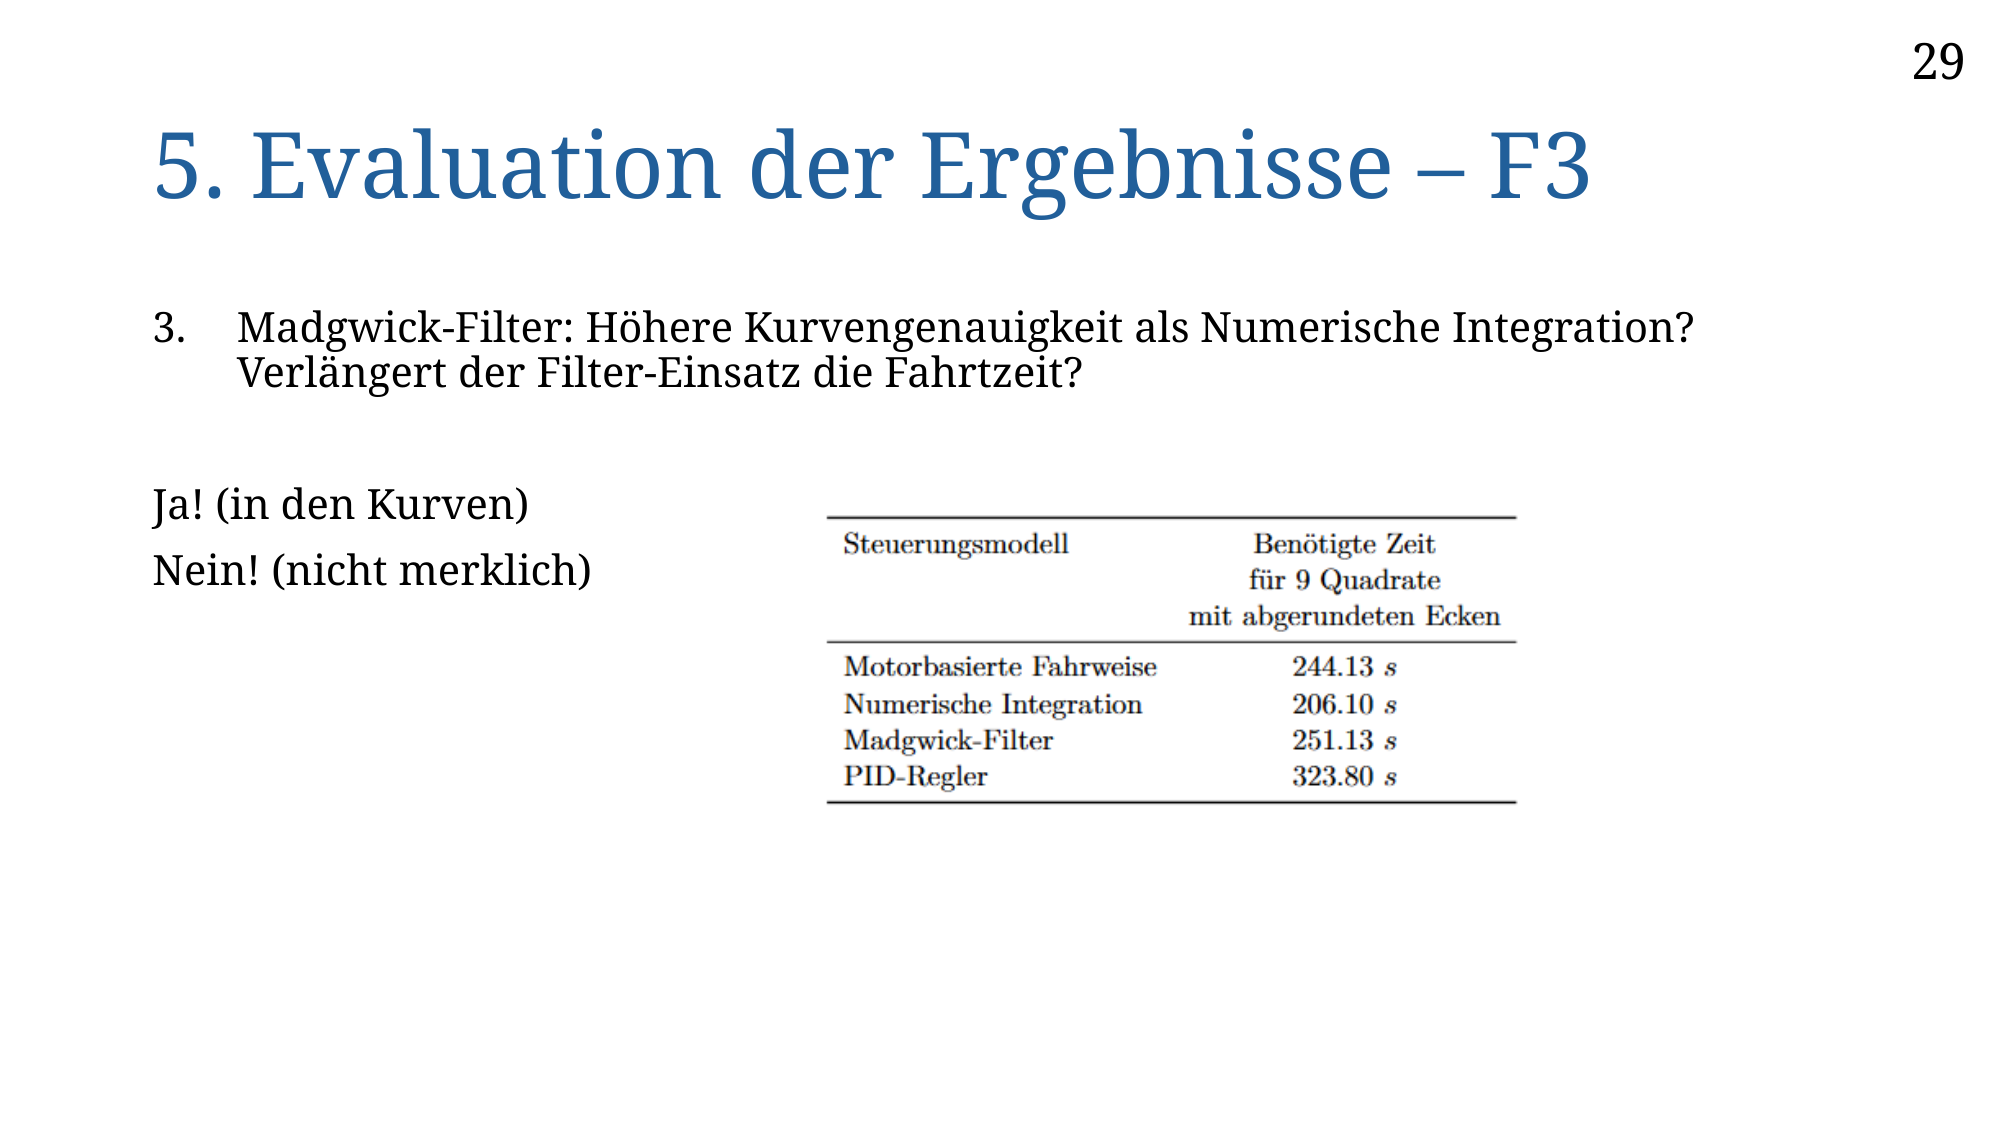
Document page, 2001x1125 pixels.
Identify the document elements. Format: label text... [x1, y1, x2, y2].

picture [818, 505, 1521, 808]
list Madgwick-Filter: Höhere Kurvengenauigkeit als Numerische Integration? Verlängert der Filter-Einsatz die Fahrtzeit? Ja! (in den Kurven) Nein! (nicht merklich) [137, 299, 1863, 1014]
title 5. Evaluation der Ergebnisse – F3 [137, 59, 1863, 278]
text_box 29 [1896, 21, 2000, 105]
